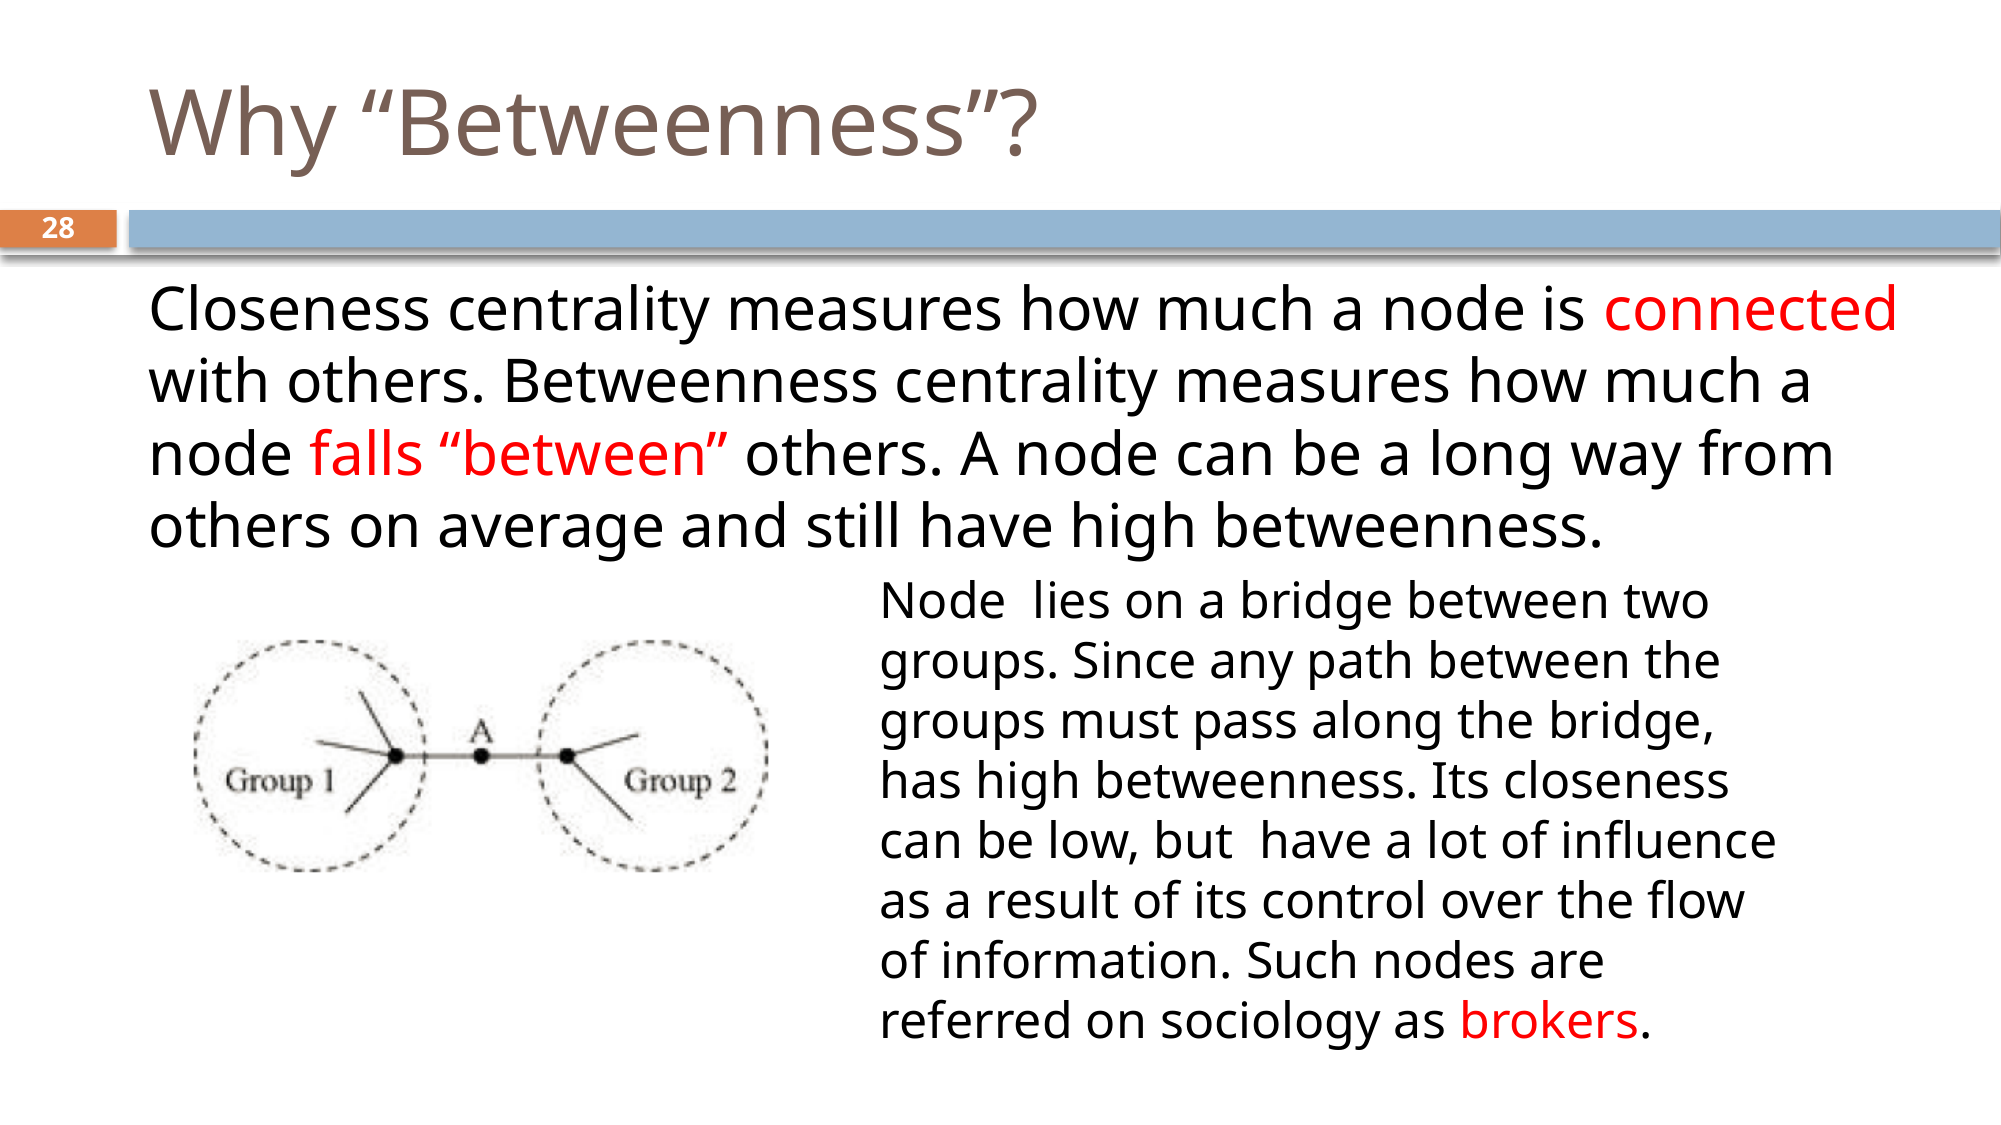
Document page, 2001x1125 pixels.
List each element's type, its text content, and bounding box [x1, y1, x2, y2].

picture [133, 608, 828, 910]
slide_number 28 [0, 208, 117, 249]
title Why “Betweenness”? [133, 37, 1918, 200]
list Closeness centrality measures how much a node is connected with others. Betweenness centrality measures how much a node falls “between” others. A node can be a long way from others on average and still have high betweenness. [133, 262, 1918, 1000]
